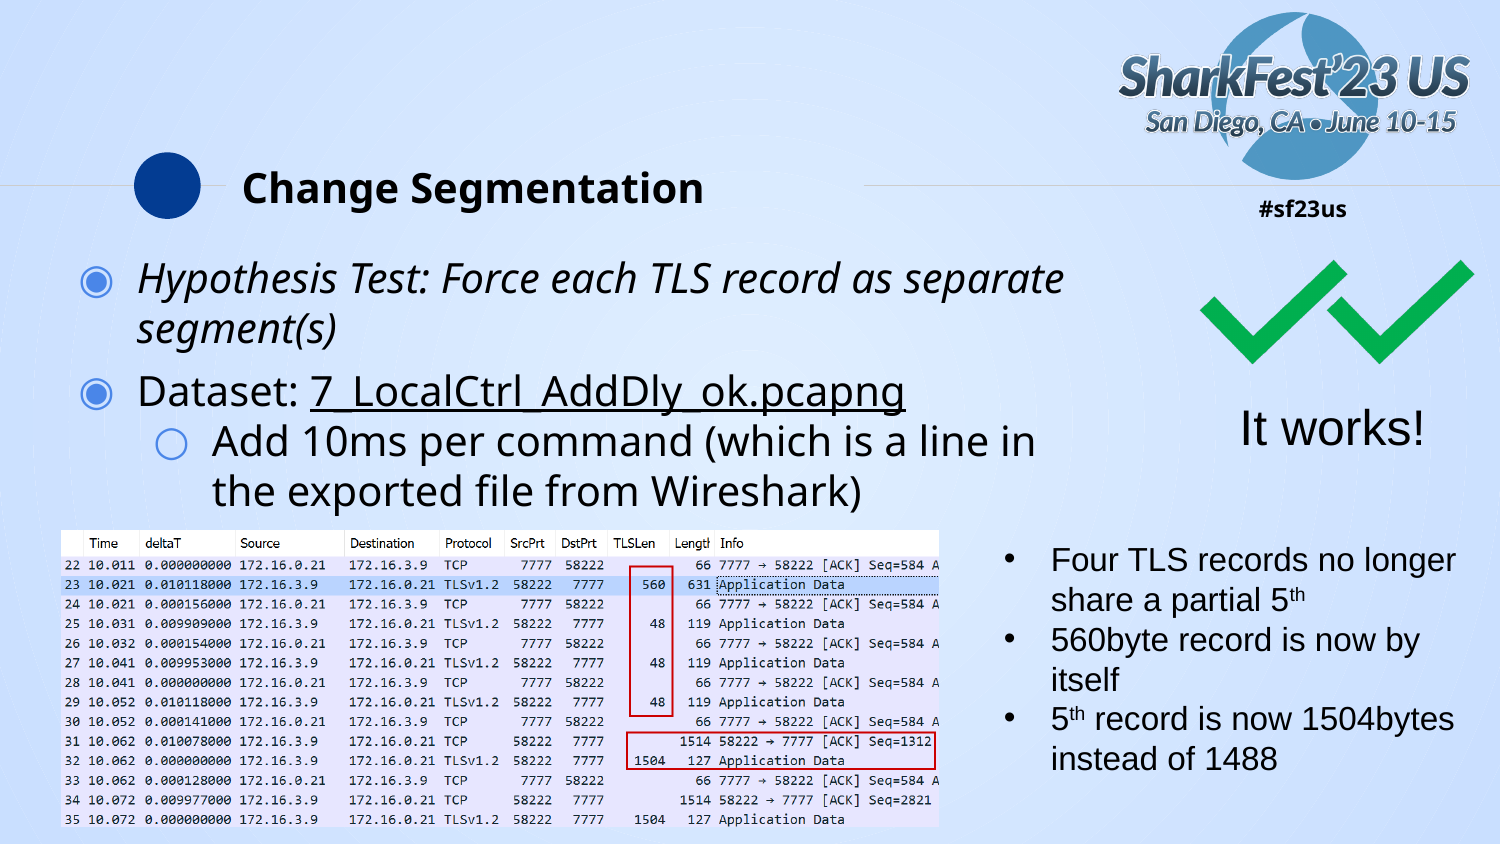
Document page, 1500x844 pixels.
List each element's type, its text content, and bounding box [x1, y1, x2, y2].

picture [1119, 12, 1470, 180]
text_box It works! [1224, 394, 1445, 463]
text_box Four TLS records no longer share a partial 5th 560byte record is now by itself 5th record is now 1504bytes instead of 1488 [989, 530, 1476, 785]
title Change Segmentation [226, 151, 863, 223]
picture [1198, 236, 1477, 387]
list Hypothesis Test: Force each TLS record as separate segment(s) Dataset: 7_LocalCtrl_AddDly_ok.pcapng Add 10ms per command (which is a line in the exported file from Wireshark) [46, 236, 1114, 558]
picture [61, 530, 939, 827]
